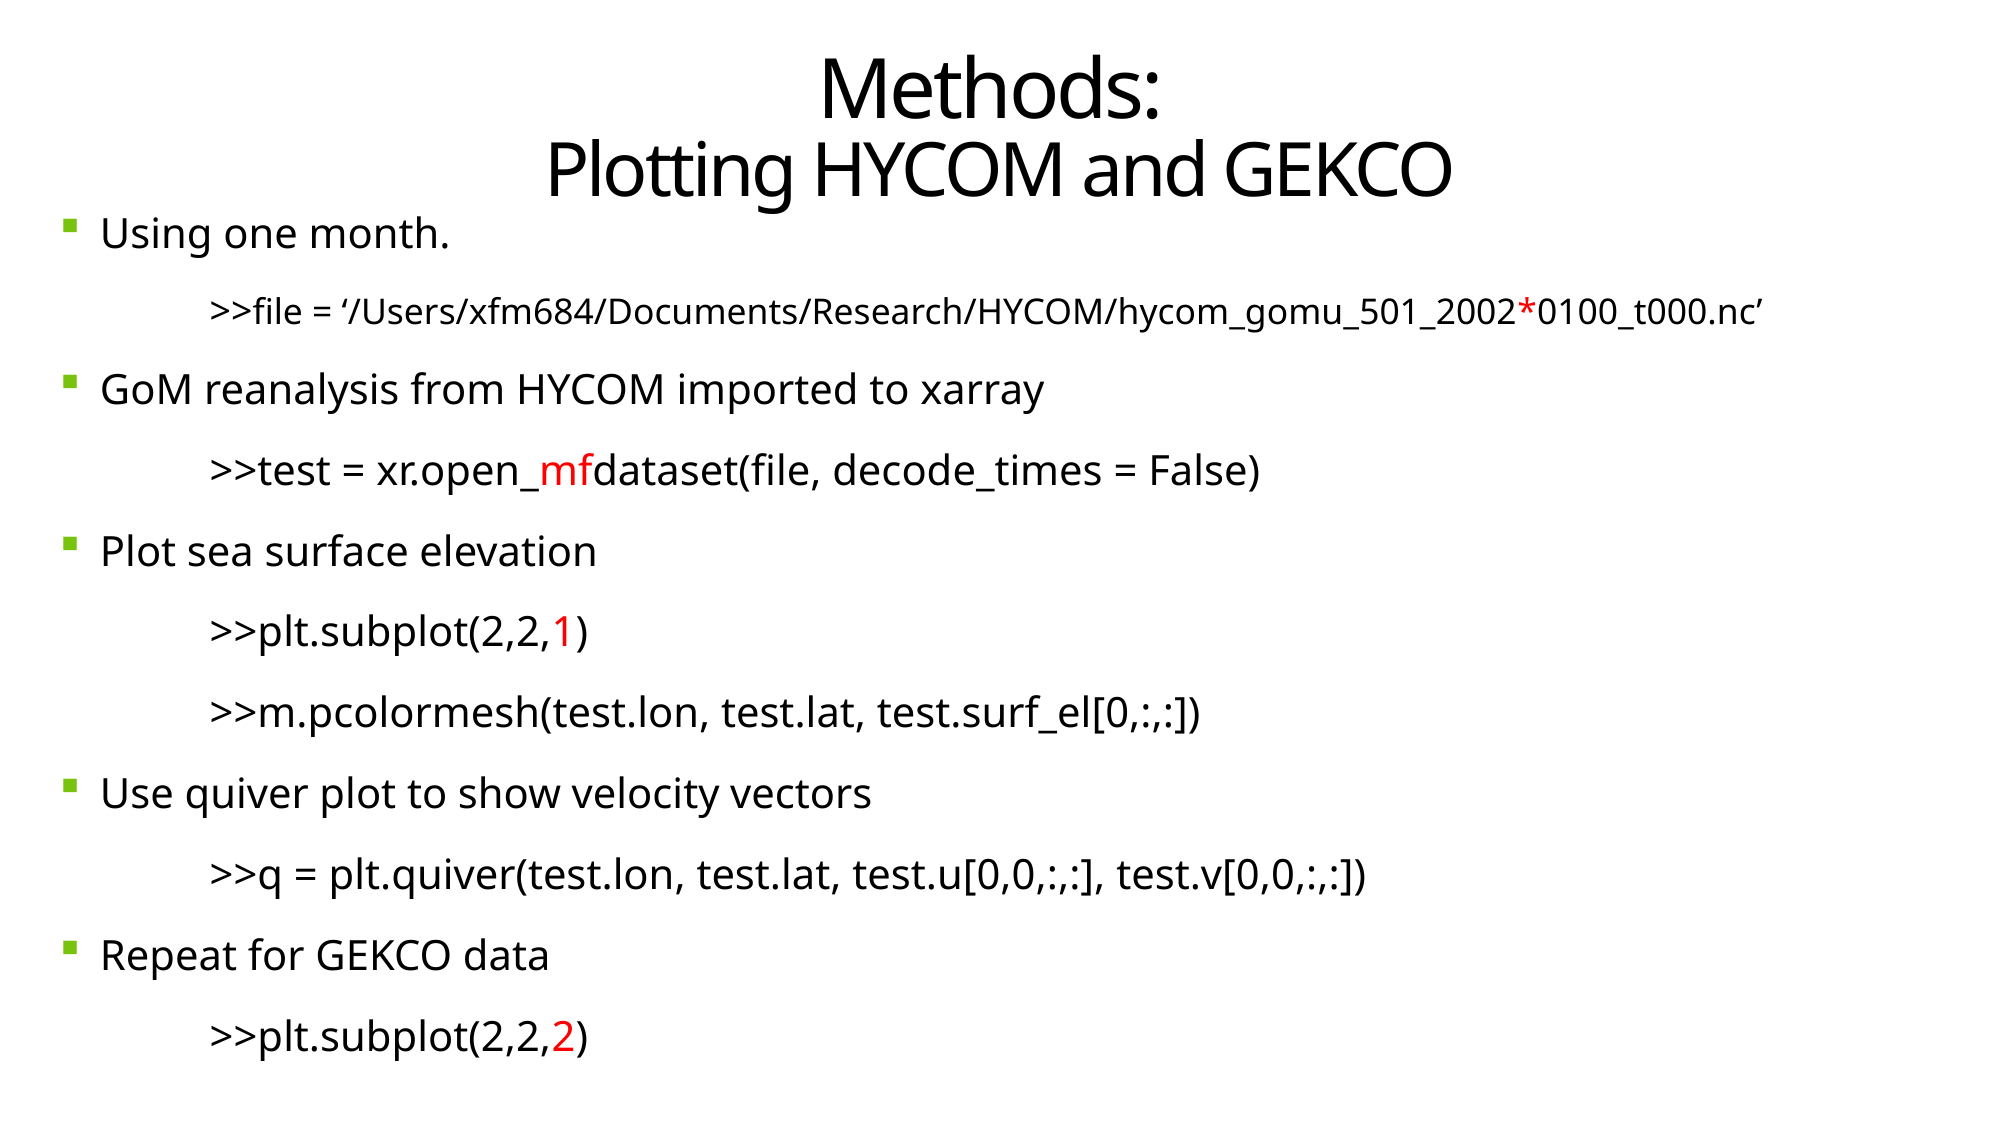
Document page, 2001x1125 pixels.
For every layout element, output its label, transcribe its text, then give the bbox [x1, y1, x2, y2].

title Methods: Plotting HYCOM and GEKCO [229, 0, 1771, 189]
list Using one month. >>file = ‘/Users/xfm684/Documents/Research/HYCOM/hycom_gomu_501_2002*0100_t000.nc’ GoM reanalysis from HYCOM imported to xarray >>test = xr.open_mfdataset(file, decode_times = False) Plot sea surface elevation >>plt.subplot(2,2,1) >>m.pcolormesh(test.lon, test.lat, test.surf_el[0,:,:]) Use quiver plot to show velocity vectors >>q = plt.quiver(test.lon, test.lat, test.u[0,0,:,:], test.v[0,0,:,:]) Repeat for GEKCO data >>plt.subplot(2,2,2) [44, 189, 1956, 1112]
